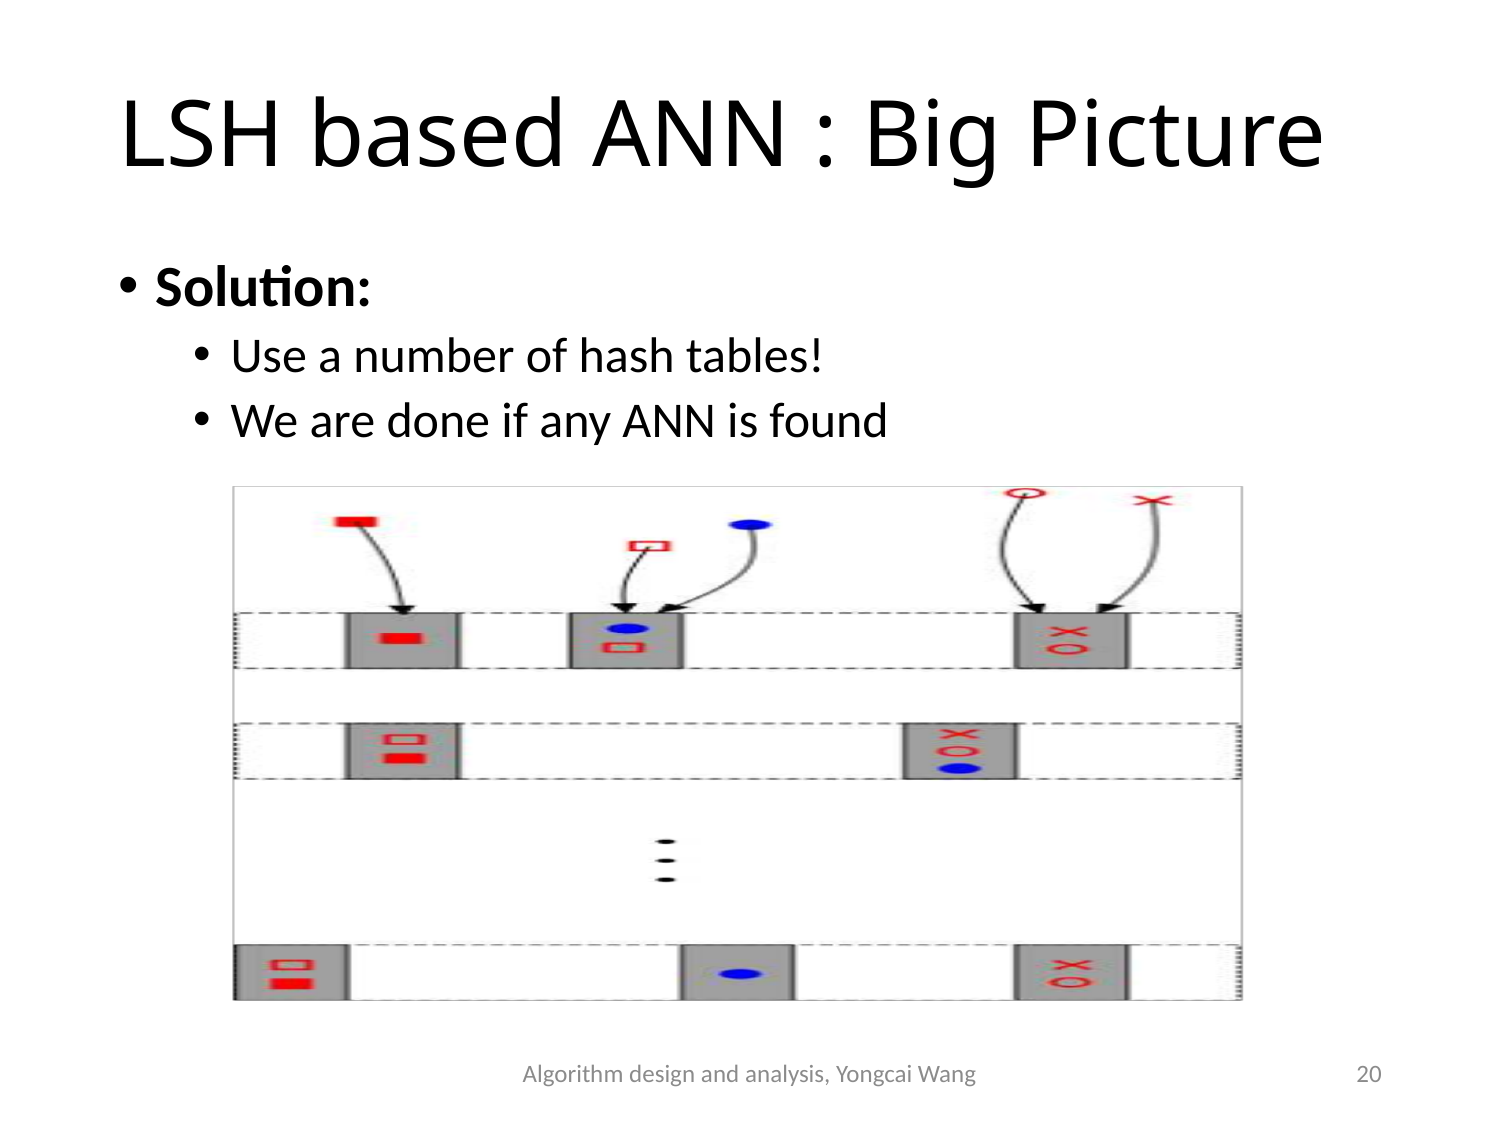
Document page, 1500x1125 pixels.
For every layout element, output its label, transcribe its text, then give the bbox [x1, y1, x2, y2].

list Solution: Use a number of hash tables! We are done if any ANN is found [103, 248, 458, 1014]
list Solution: Use a number of hash tables! We are done if any ANN is found [1006, 248, 1397, 1014]
picture [458, 177, 1006, 1125]
slide_number 20 [1059, 1042, 1397, 1103]
title LSH based ANN : Big Picture [103, 59, 1397, 214]
